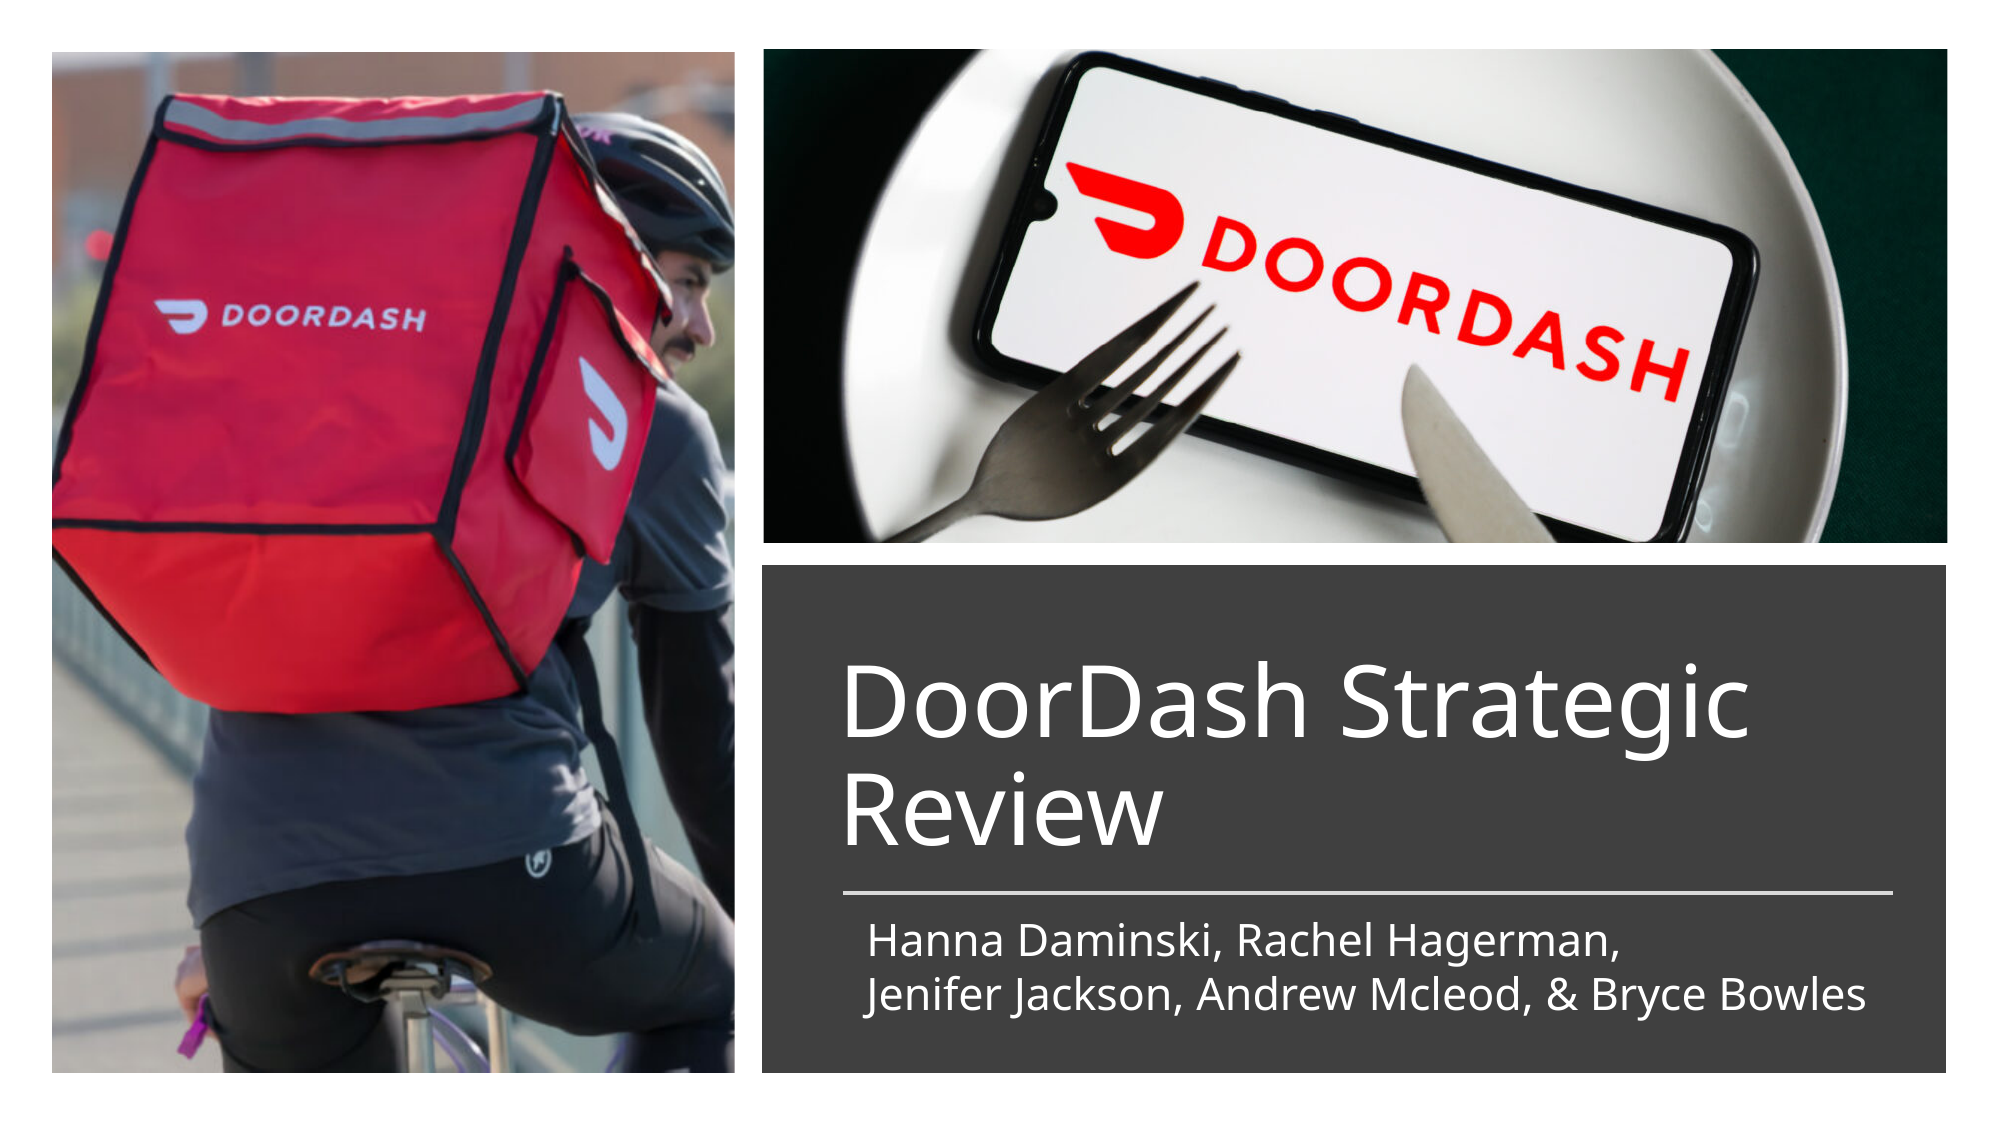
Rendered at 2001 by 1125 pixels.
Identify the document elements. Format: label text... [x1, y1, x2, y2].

text_box [771, 575, 1937, 1064]
text_box Hanna Daminski, Rachel Hagerman, Jenifer Jackson, Andrew Mcleod, & Bryce Bowles [866, 911, 1870, 1022]
title DoorDash Strategic Review [823, 625, 1885, 875]
picture [763, 49, 1948, 543]
picture [52, 52, 735, 1073]
